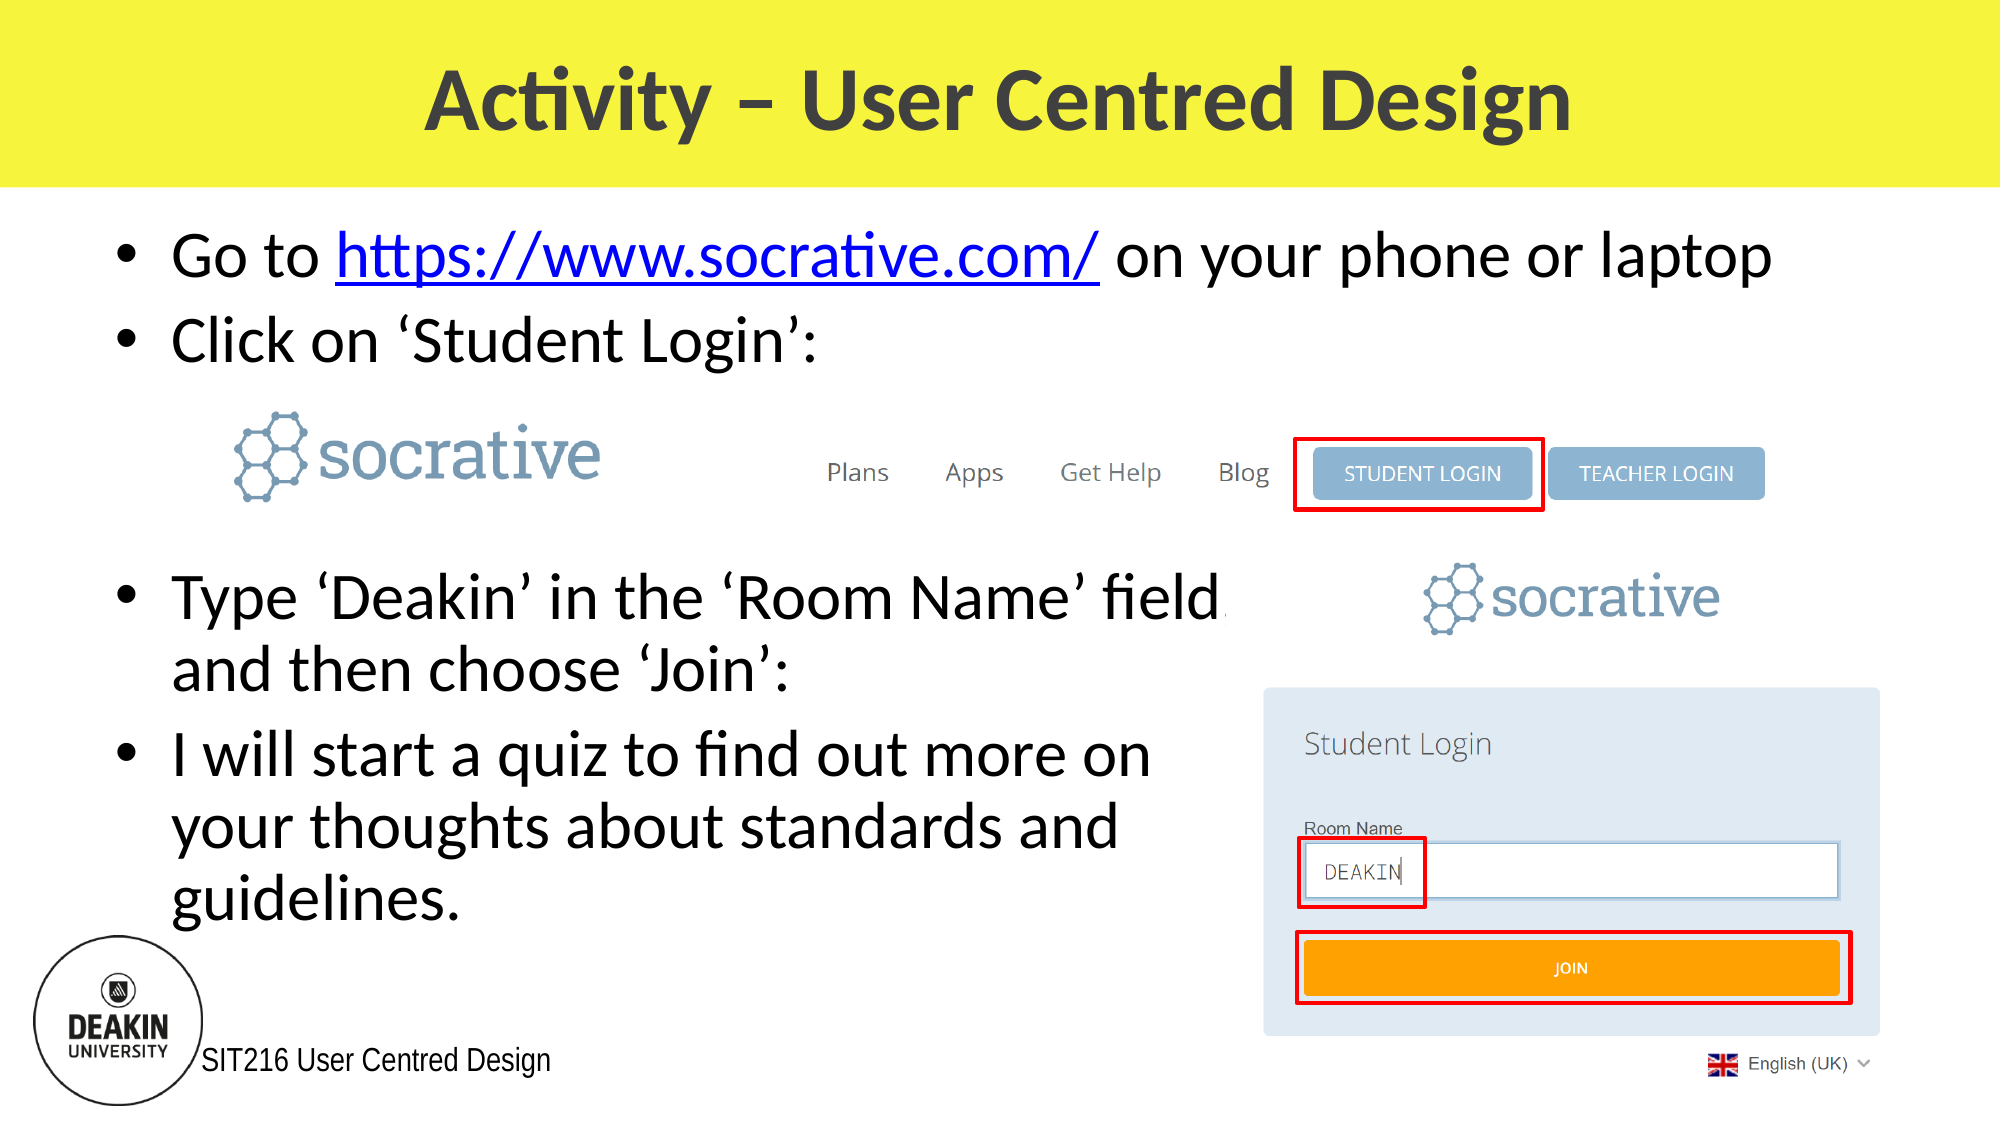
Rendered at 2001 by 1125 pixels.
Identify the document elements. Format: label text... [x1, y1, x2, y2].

picture [33, 935, 203, 1106]
title Activity – User Centred Design [0, 0, 2000, 188]
picture [220, 389, 1901, 1094]
list Go to https://www.socrative.com/ on your phone or laptop Click on ‘Student Login’: Type ‘Deakin’ in the ‘Room Name’ field, and then choose ‘Join’: I will start a quiz to find out more on your thoughts about standards and guidelines. [99, 212, 1900, 1005]
